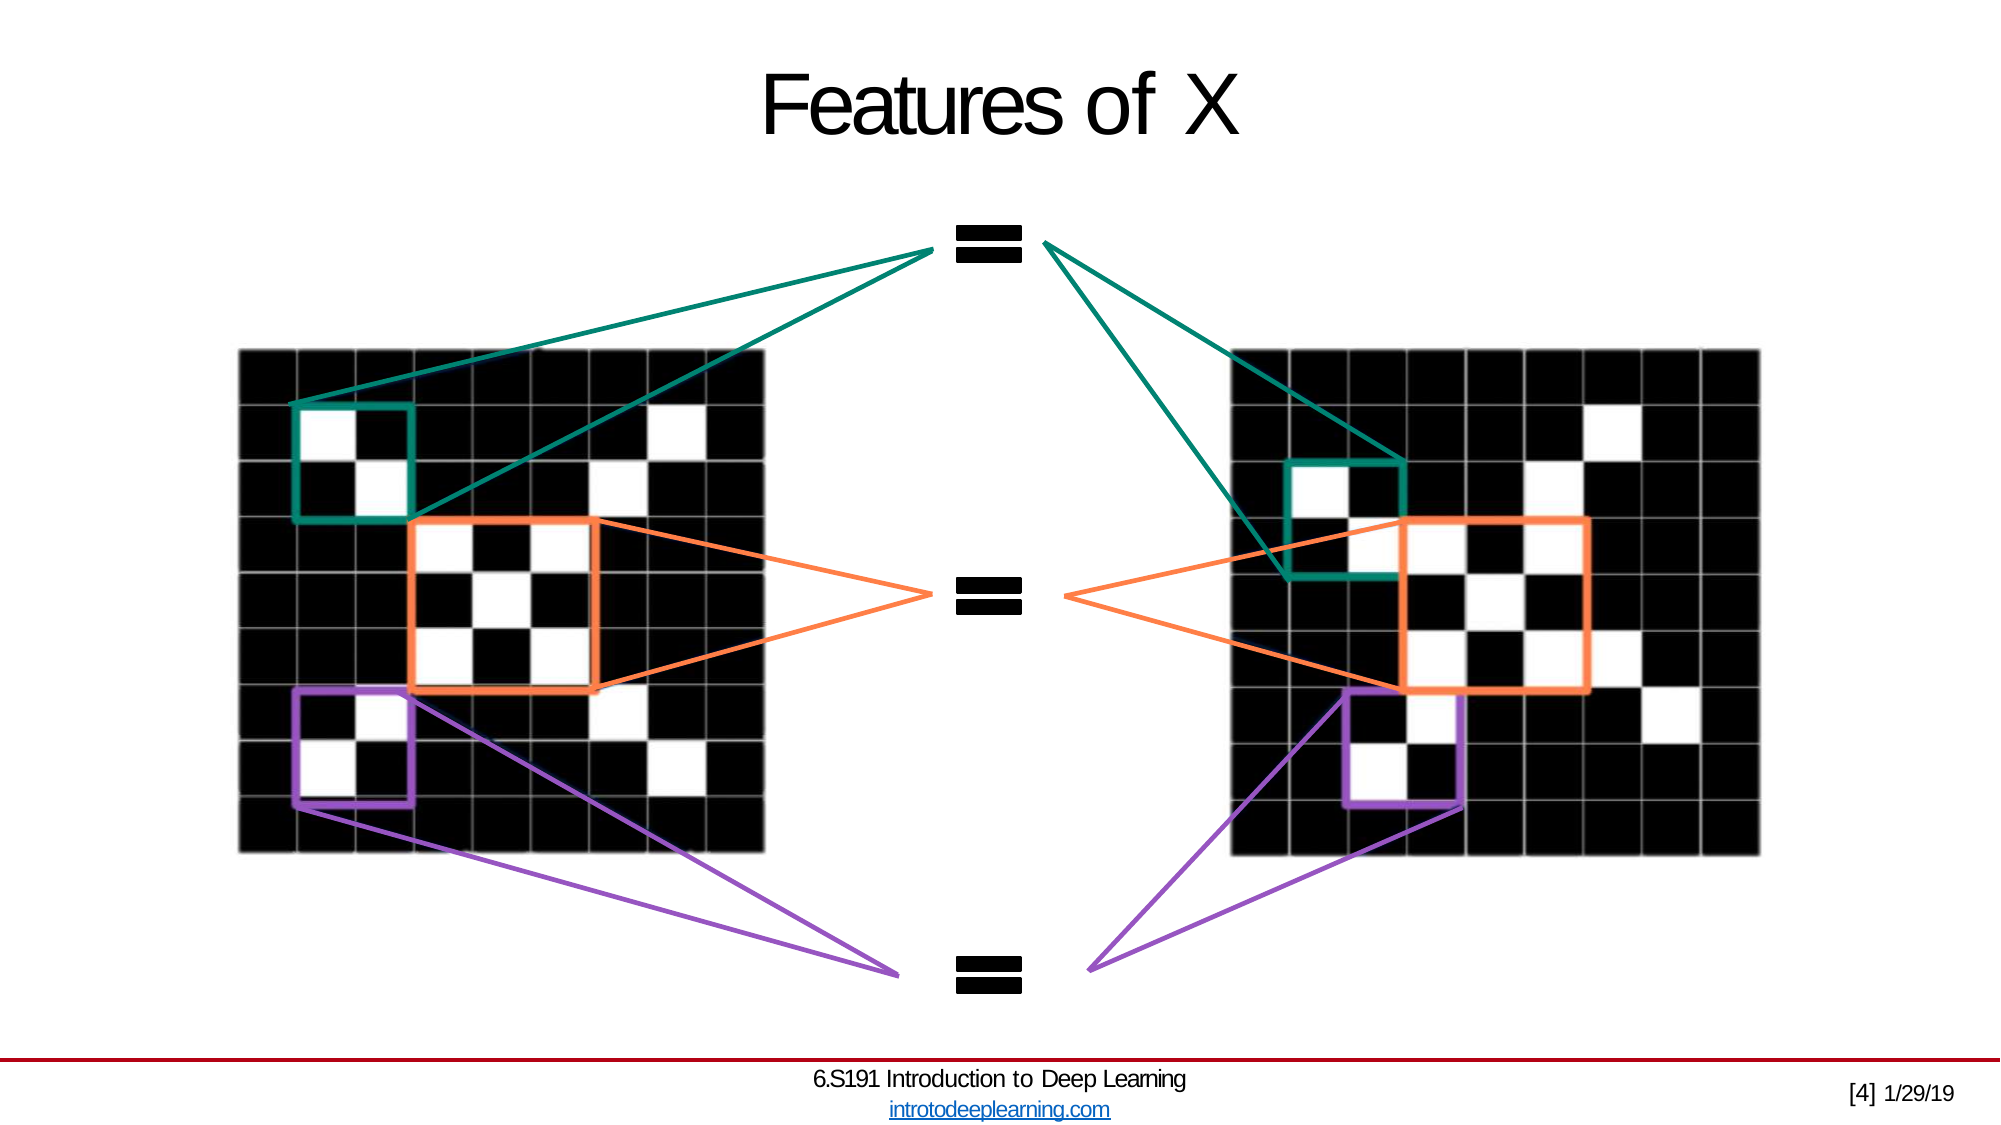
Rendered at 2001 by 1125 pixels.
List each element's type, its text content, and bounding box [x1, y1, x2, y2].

text_box [957, 978, 1021, 993]
text_box [957, 599, 1021, 615]
title Features of X [757, 44, 1243, 235]
text_box [230, 341, 1766, 860]
text_box [4] 1/29/19 [1846, 1076, 1965, 1107]
text_box [957, 247, 1021, 262]
text_box [957, 956, 1021, 971]
text_box [957, 578, 1021, 593]
footer 6.S191 Introduction to Deep Learning introtodeeplearning.com [810, 1062, 1190, 1125]
text_box [957, 226, 1021, 241]
